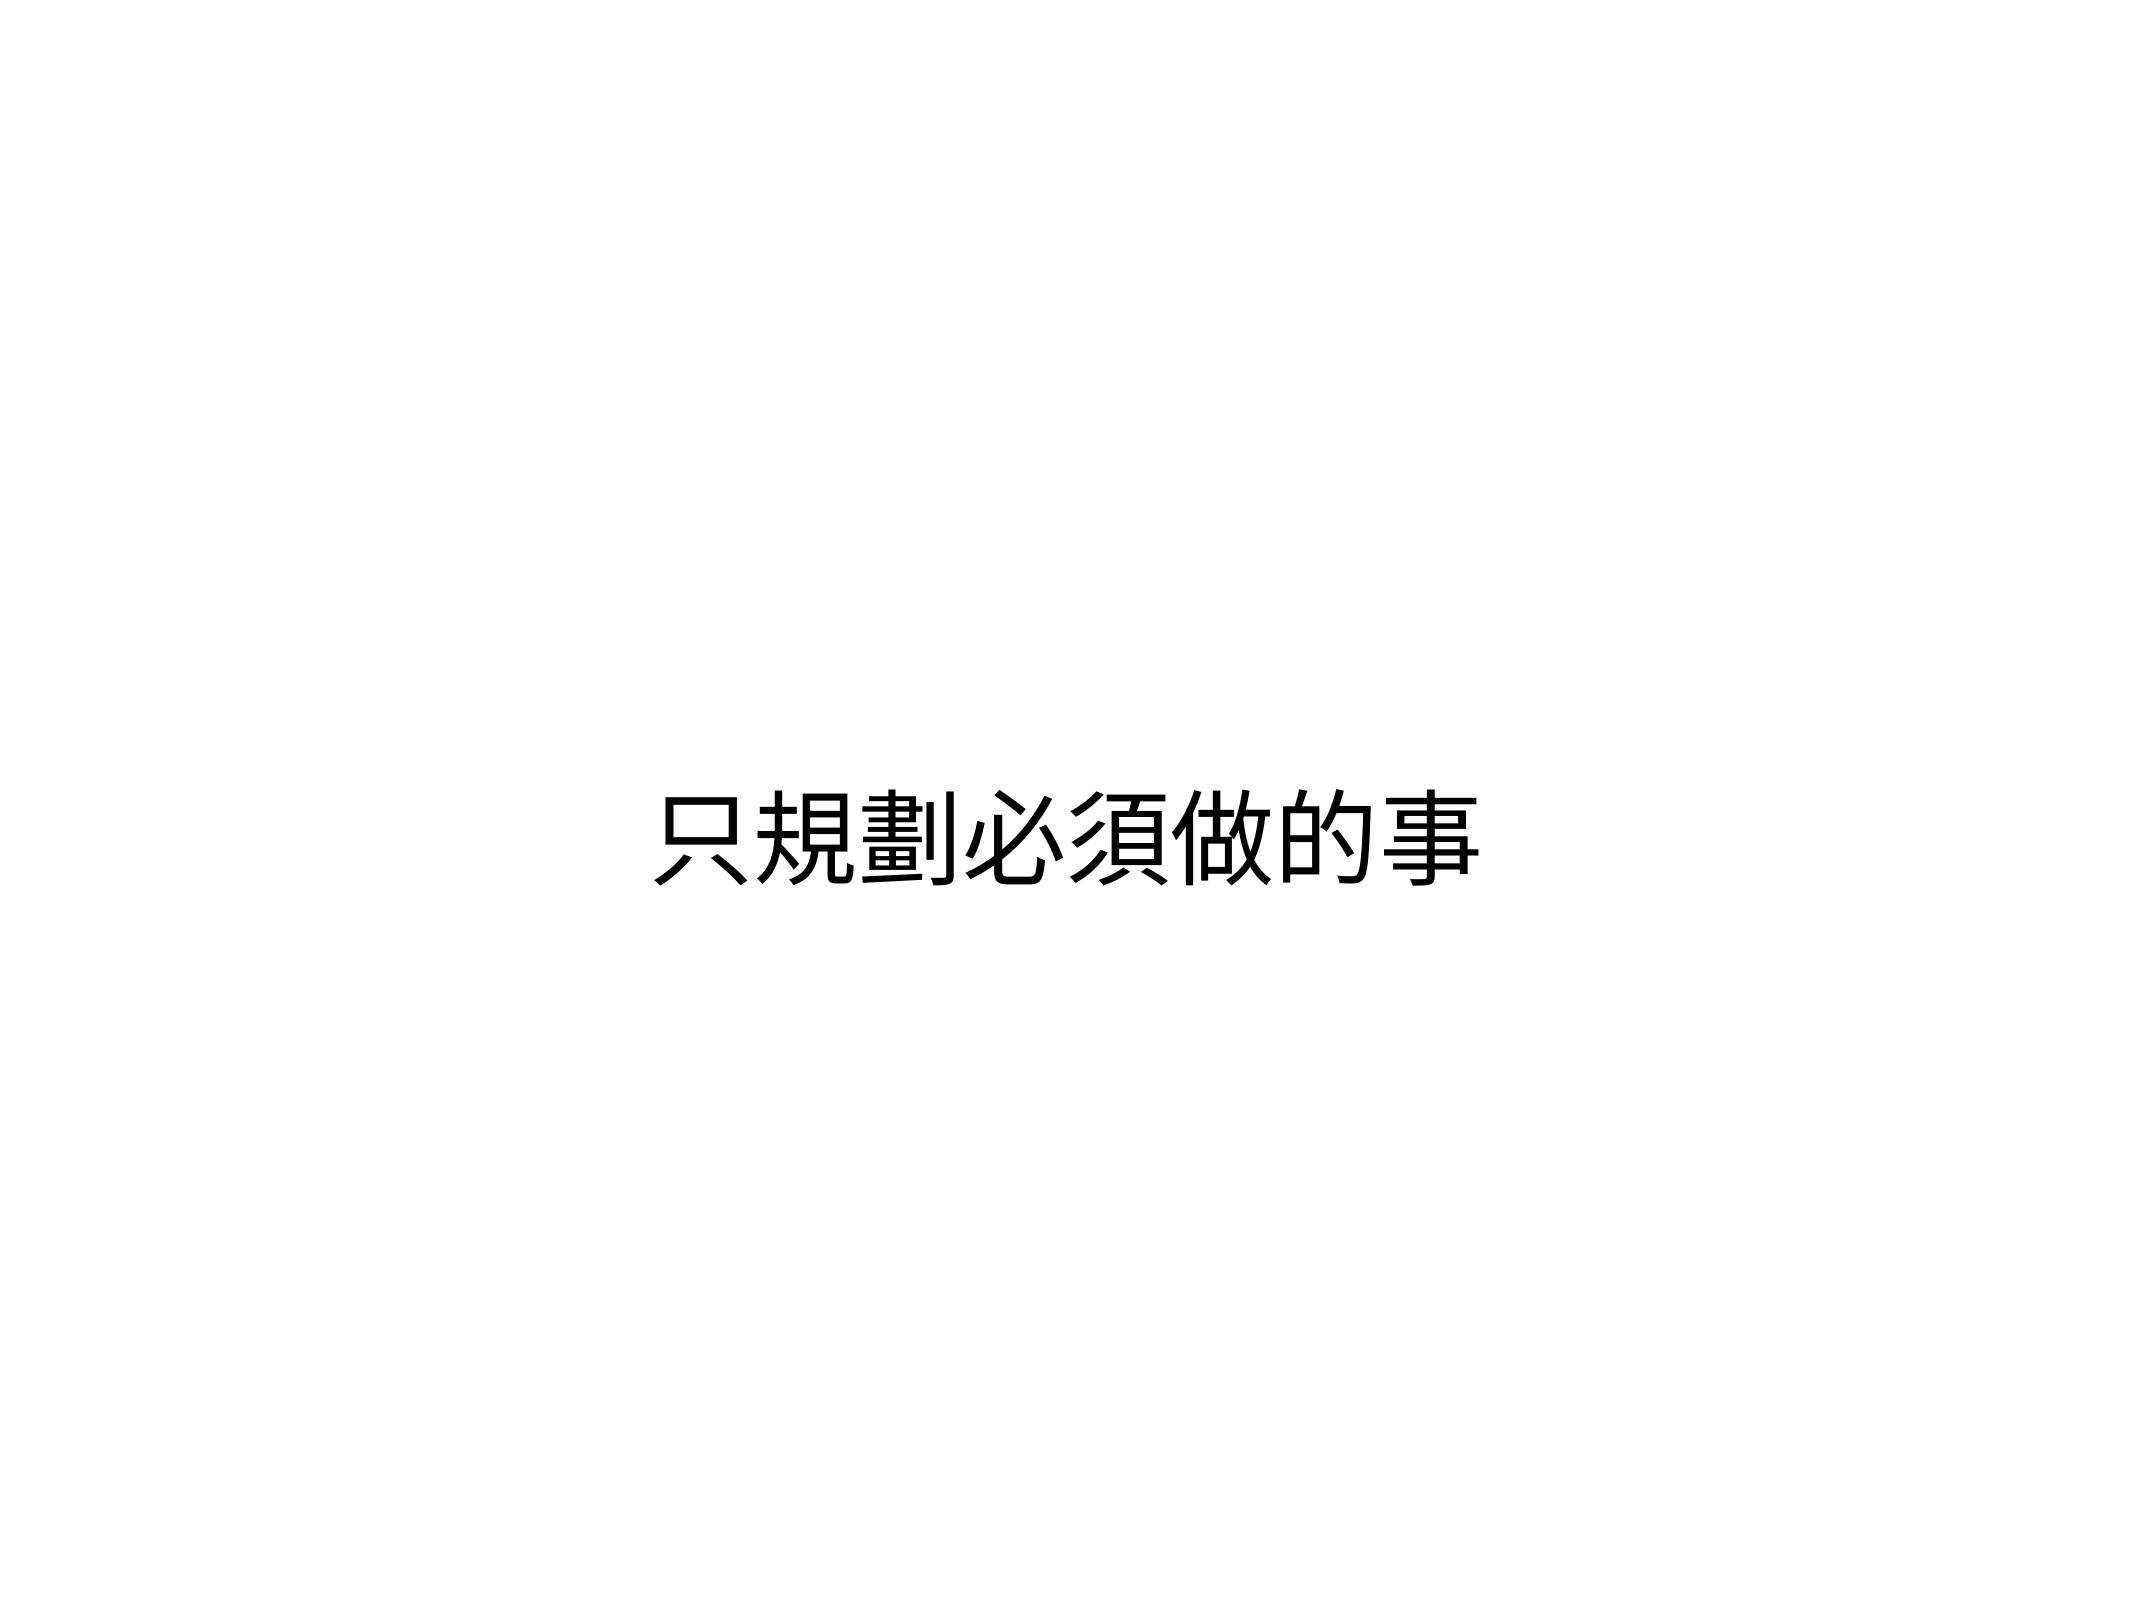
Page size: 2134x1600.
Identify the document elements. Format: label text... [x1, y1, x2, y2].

list 只規劃必須做的事 [101, 754, 2032, 918]
